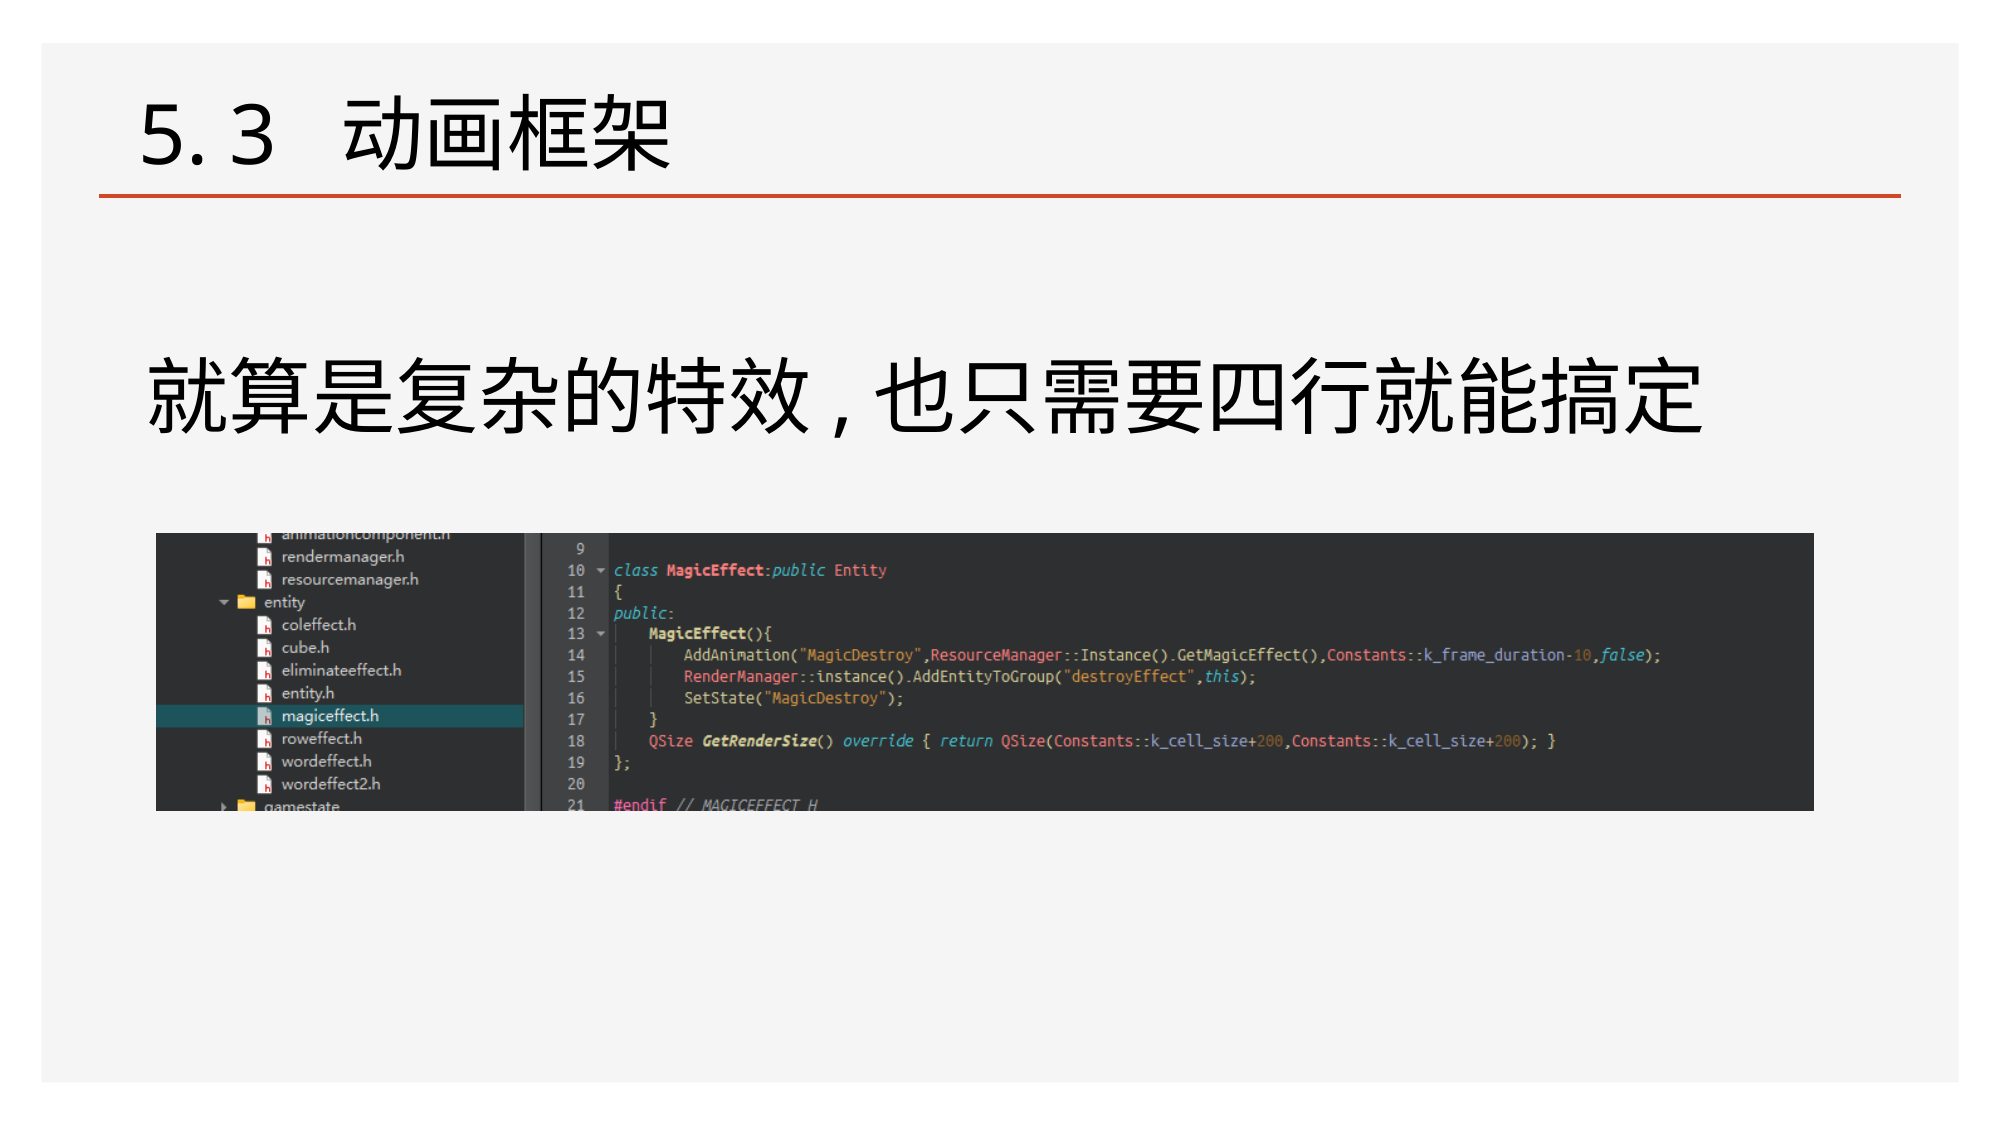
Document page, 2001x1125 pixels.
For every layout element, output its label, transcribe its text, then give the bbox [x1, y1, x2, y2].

text_box 5. 3 动画框架 [123, 74, 1579, 190]
text_box 就算是复杂的特效,也只需要四行就能搞定 [130, 336, 1804, 452]
picture [156, 533, 1814, 811]
